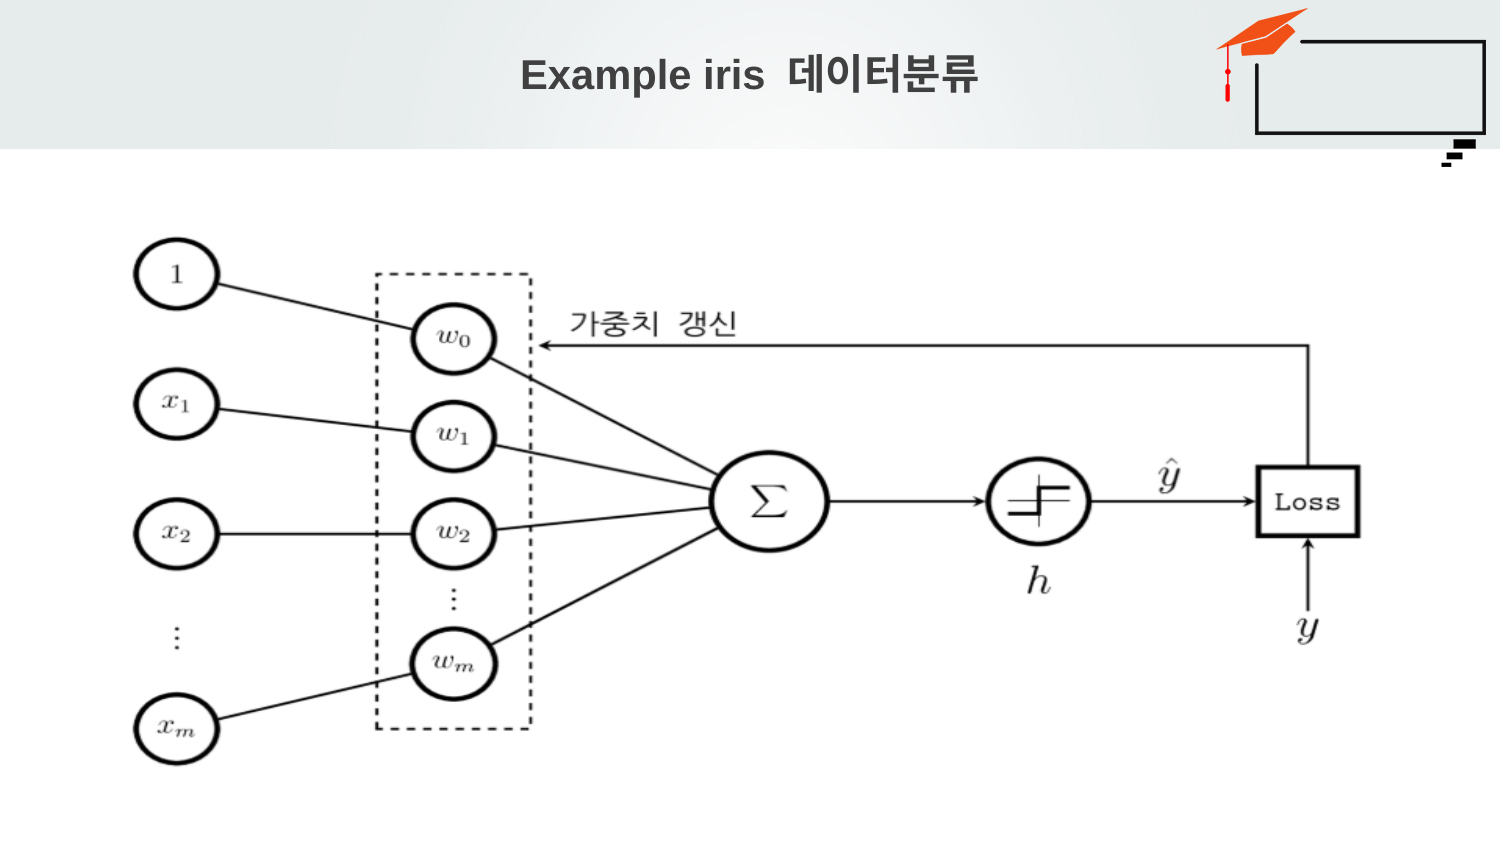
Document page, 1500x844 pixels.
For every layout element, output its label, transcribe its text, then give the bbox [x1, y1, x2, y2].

title Example iris 데이터분류 [0, 0, 1500, 146]
picture [0, 146, 1500, 844]
